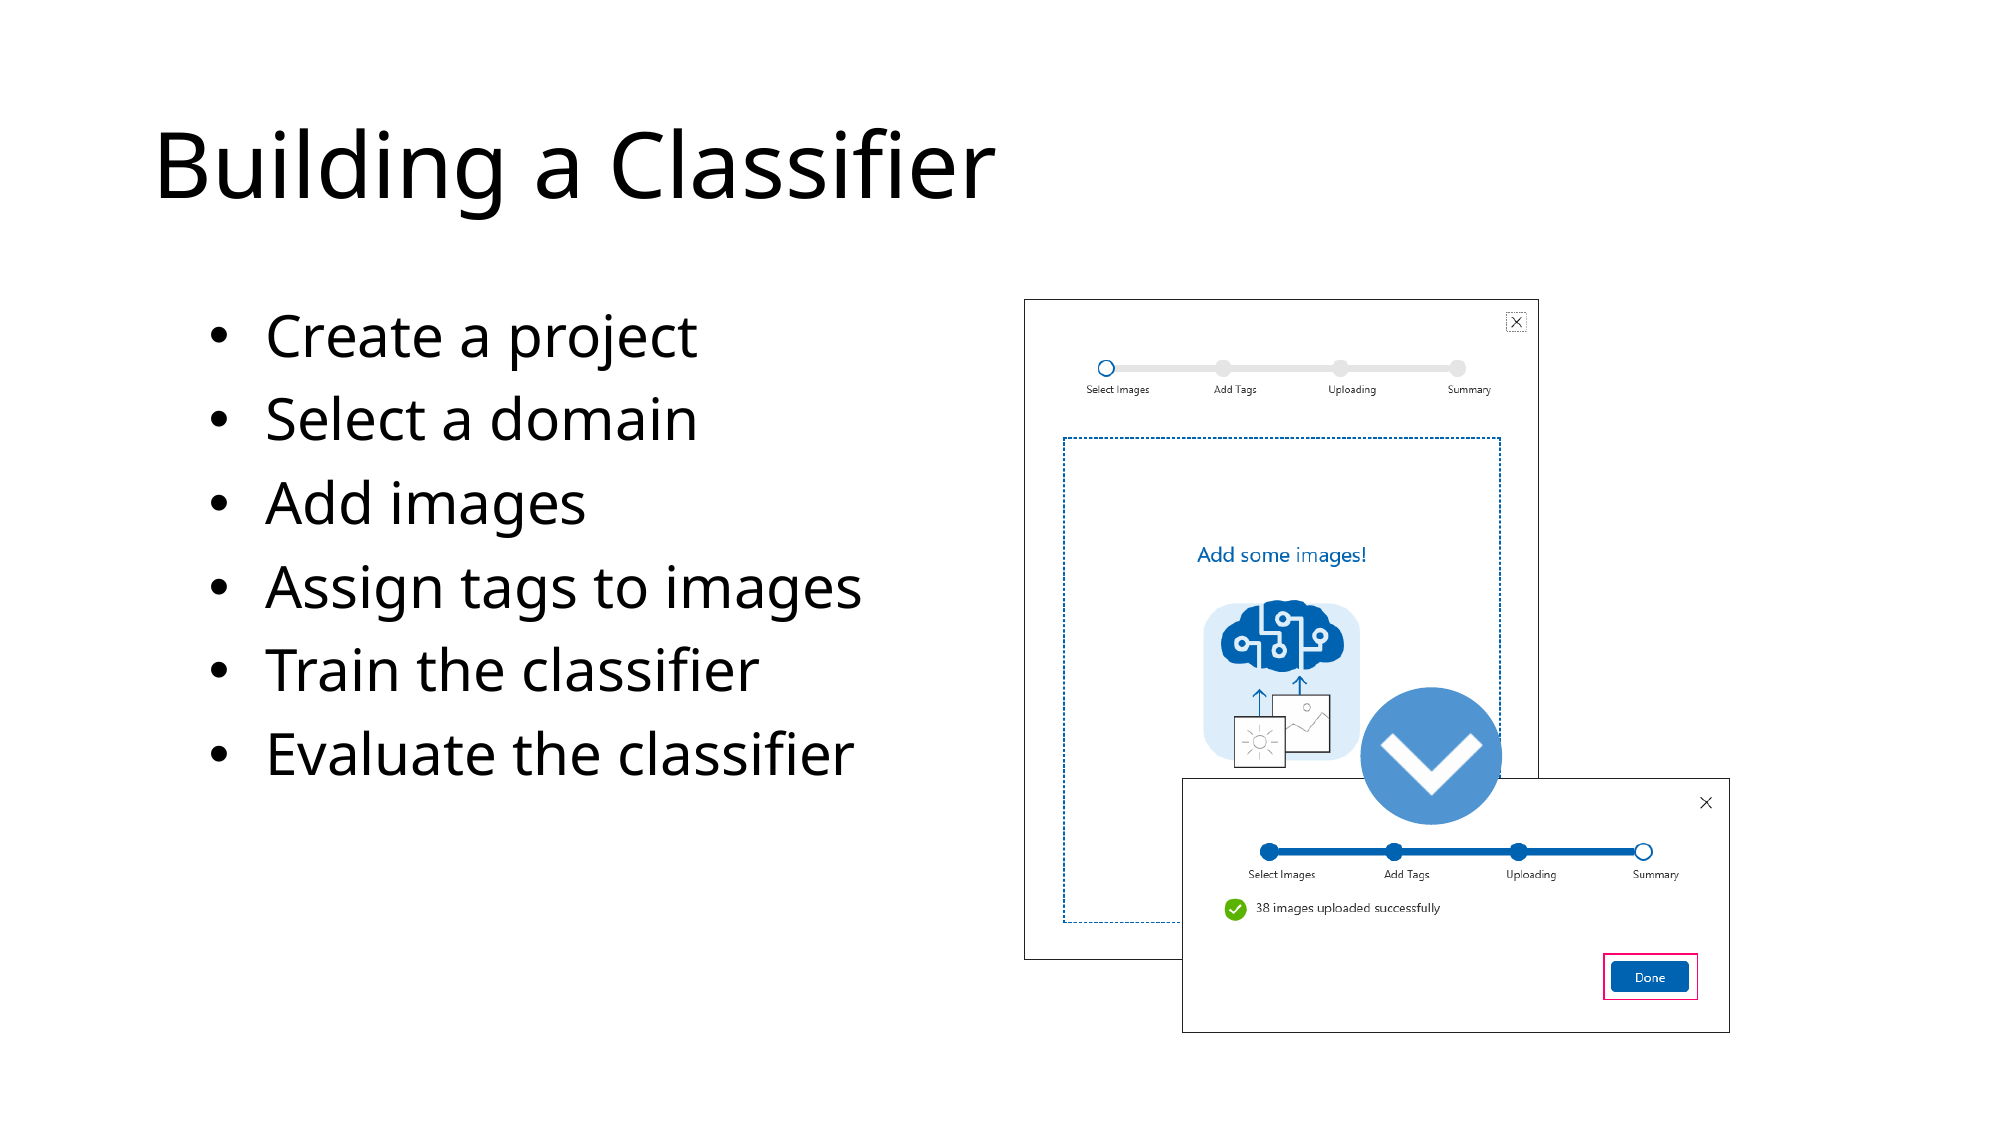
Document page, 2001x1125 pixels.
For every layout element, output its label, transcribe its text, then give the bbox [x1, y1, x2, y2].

title Building a Classifier [137, 59, 1863, 278]
picture [1024, 299, 1730, 1033]
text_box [1362, 685, 1500, 827]
list Create a project Select a domain Add images Assign tags to images Train the classifier Evaluate the classifier [137, 299, 896, 841]
